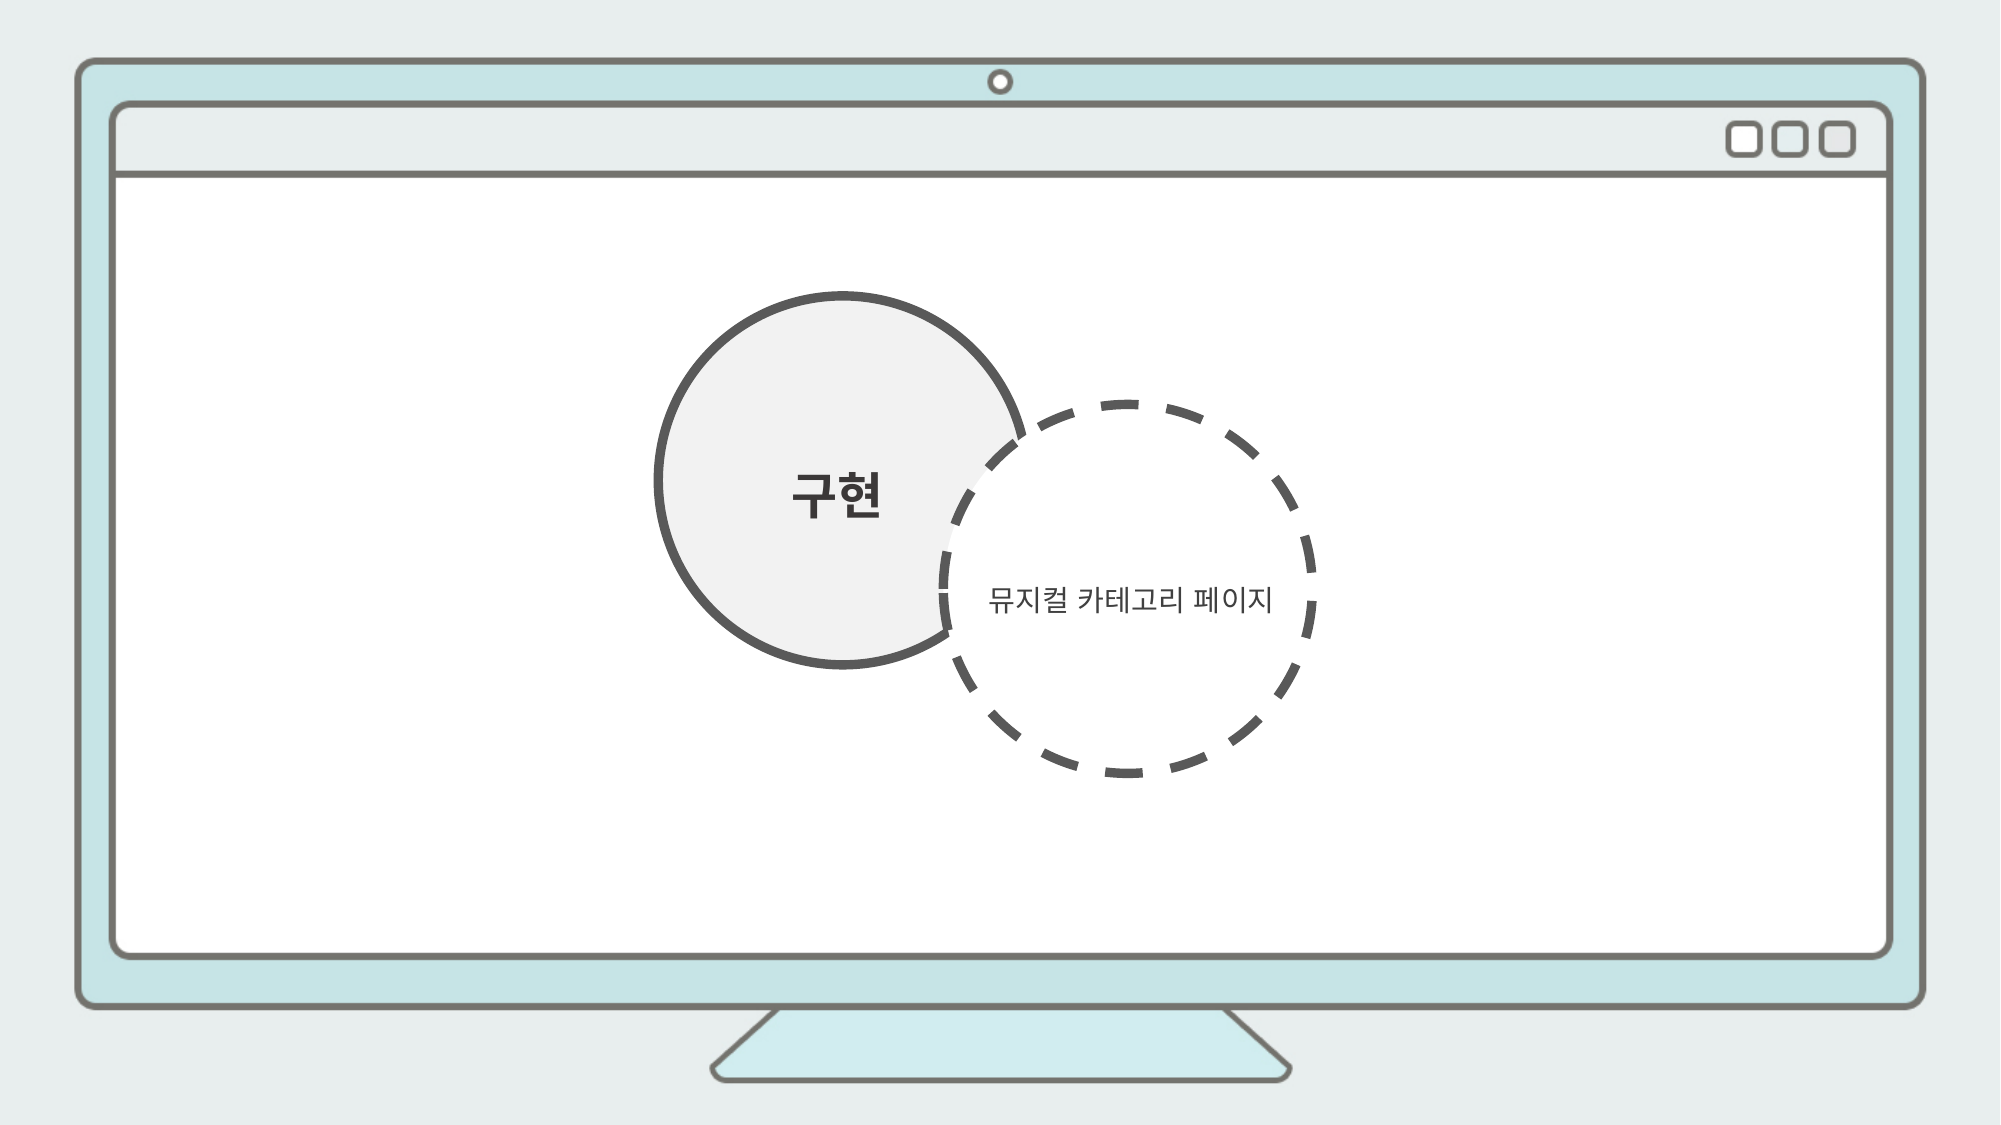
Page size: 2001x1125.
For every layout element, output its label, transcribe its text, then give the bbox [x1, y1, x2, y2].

text_box 구현 [731, 426, 944, 532]
picture [0, 0, 2001, 1125]
text_box [945, 403, 1310, 557]
text_box [657, 294, 1023, 666]
text_box [945, 625, 1310, 775]
text_box 뮤지컬 카테고리 페이지 [897, 557, 1367, 625]
